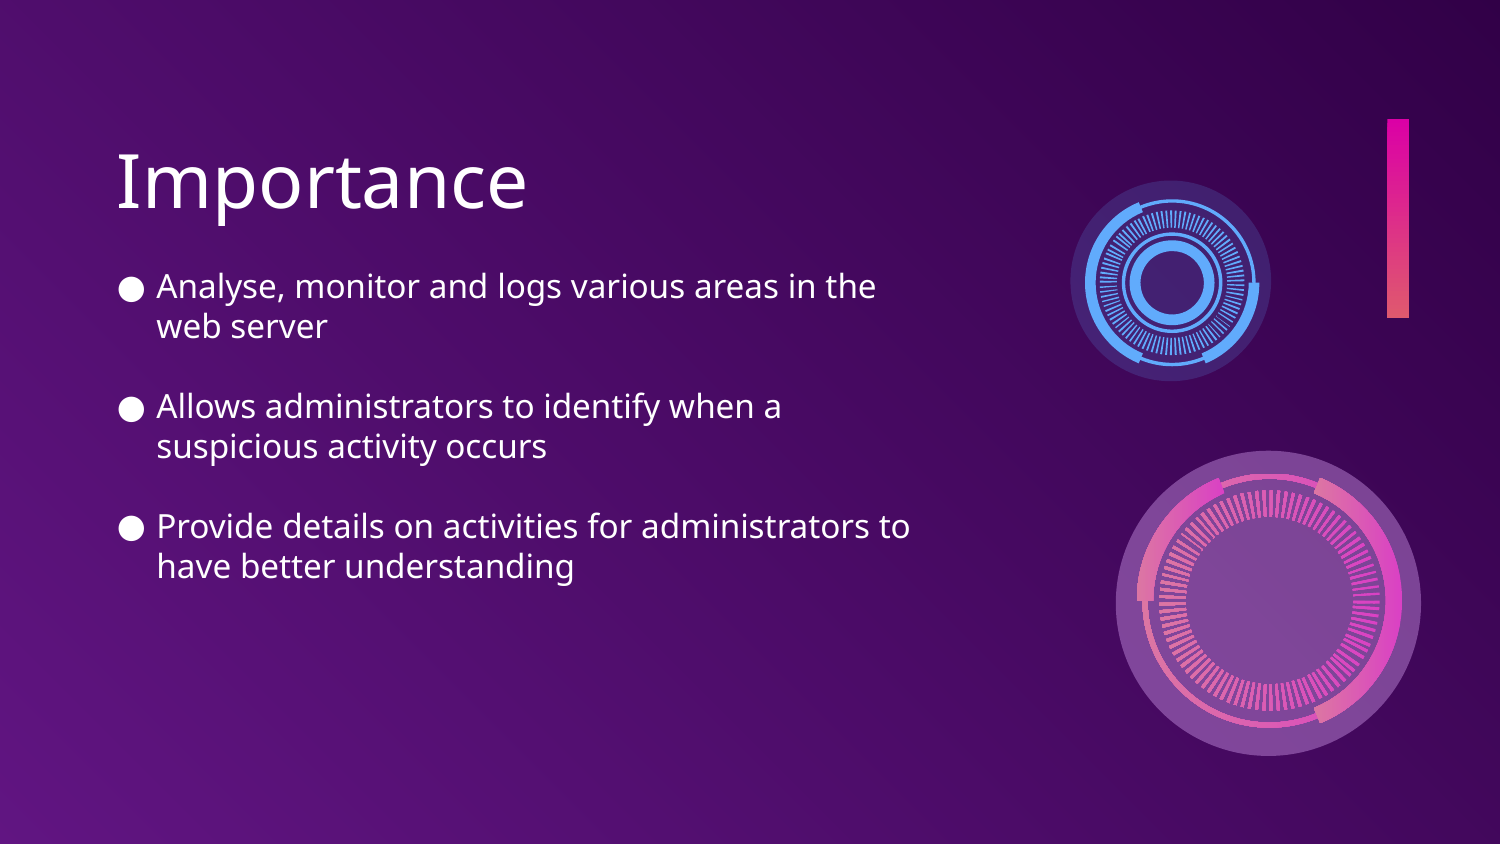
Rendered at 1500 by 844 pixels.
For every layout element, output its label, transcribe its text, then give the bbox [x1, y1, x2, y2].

title Importance [101, 118, 749, 226]
text_box [1387, 118, 1409, 319]
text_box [1115, 450, 1422, 757]
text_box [1070, 180, 1272, 382]
subtitle Analyse, monitor and logs various areas in the web server Allows administrators to identify when a suspicious activity occurs Provide details on activities for administrators to have better understanding [101, 250, 950, 710]
